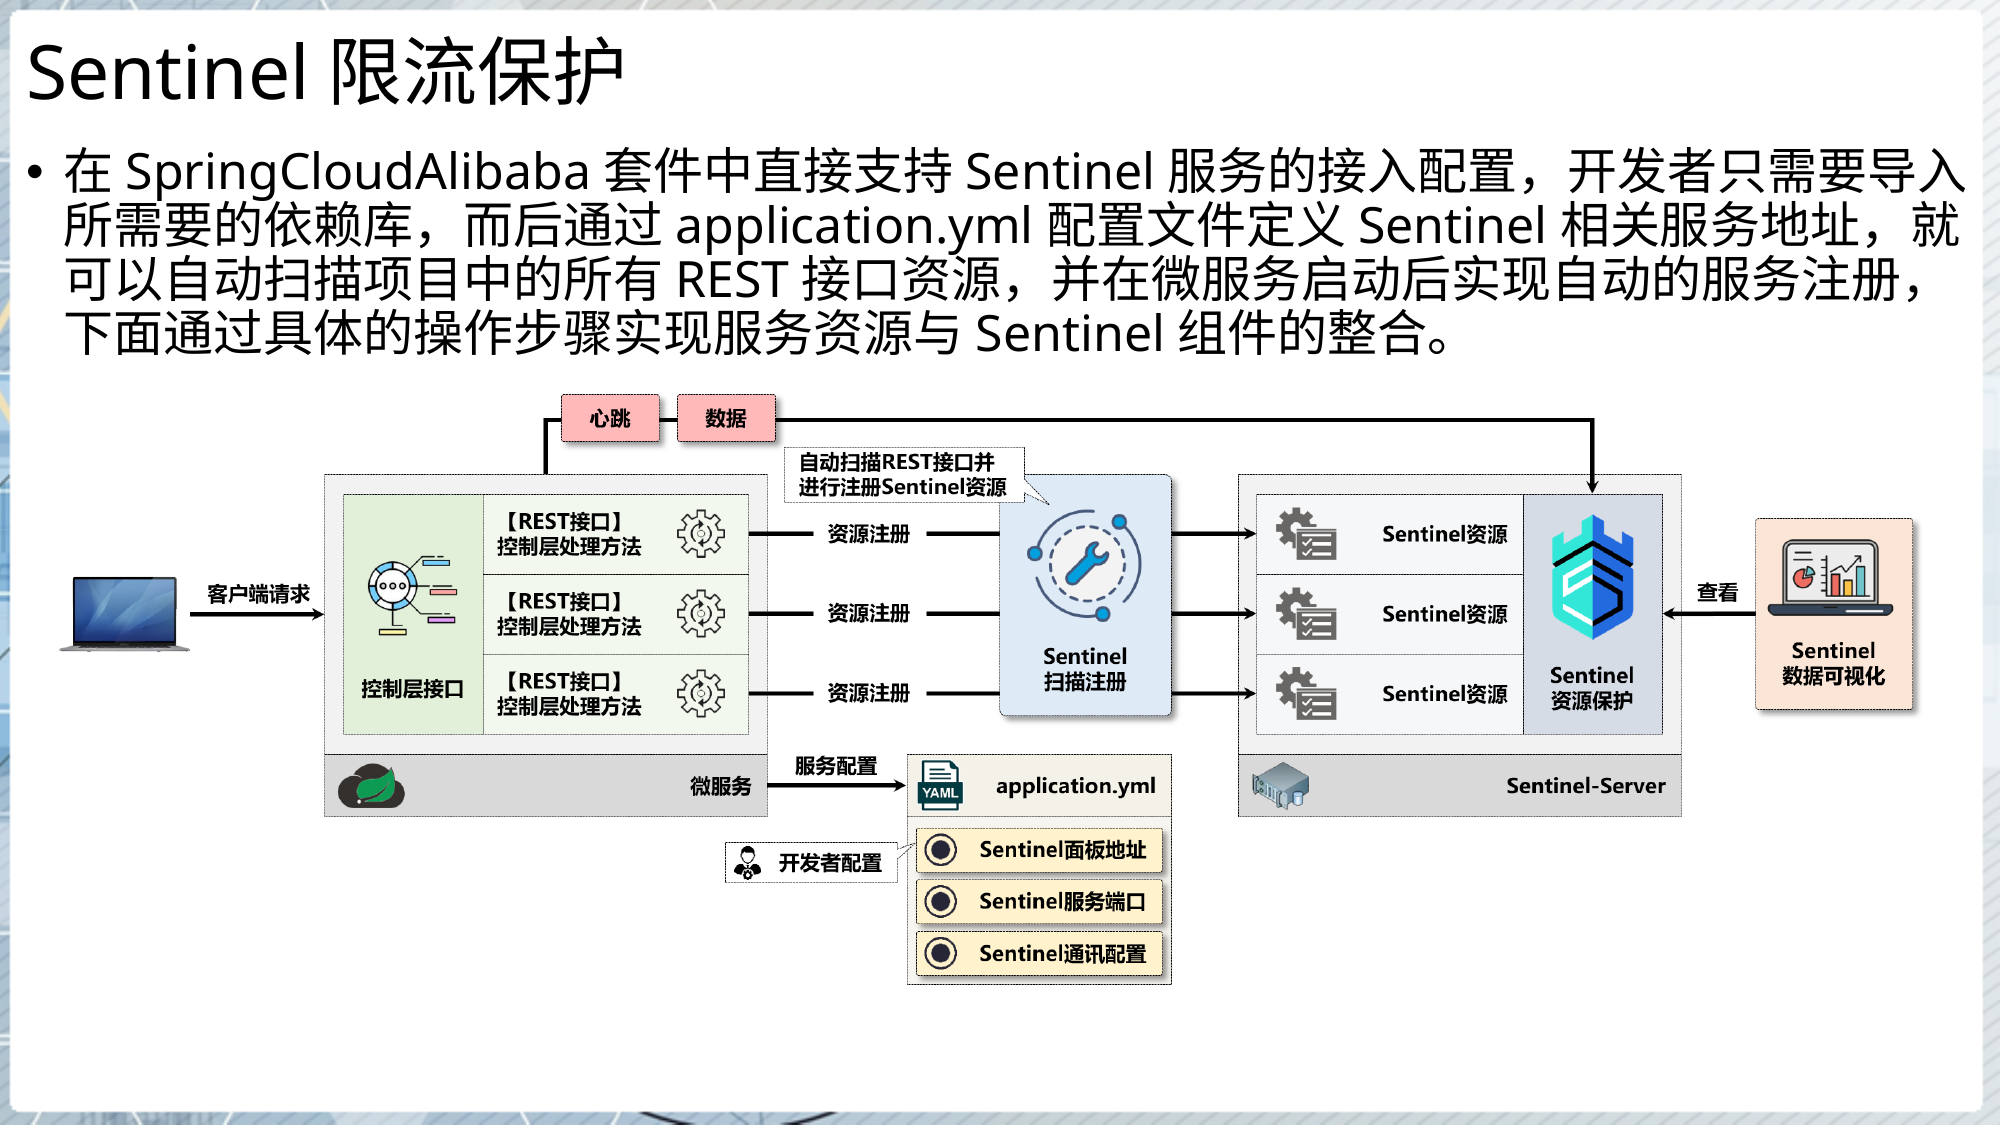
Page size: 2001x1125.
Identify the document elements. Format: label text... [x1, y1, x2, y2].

list 在SpringCloudAlibaba套件中直接支持Sentinel服务的接入配置，开发者只需要导入所需要的依赖库，而后通过application.yml配置文件定义Sentinel相关服务地址，就可以自动扫描项目中的所有REST接口资源，并在微服务启动后实现自动的服务注册，下面通过具体的操作步骤实现服务资源与Sentinel组件的整合。 [11, 139, 1983, 1113]
title Sentinel限流保护 [11, 11, 1983, 139]
picture [0, 0, 2000, 1125]
